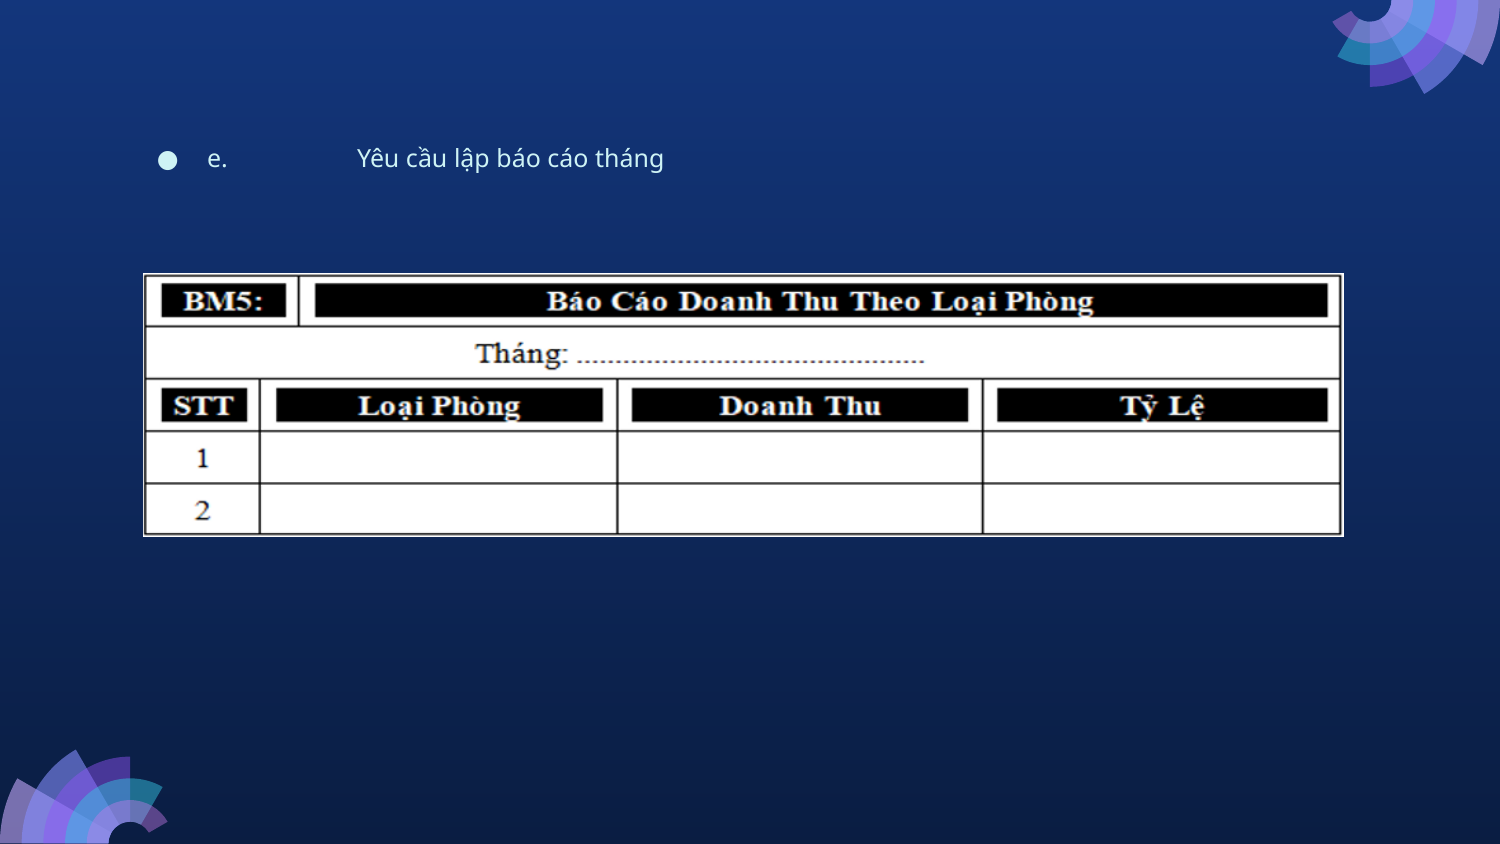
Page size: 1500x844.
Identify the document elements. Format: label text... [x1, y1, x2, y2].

list e. Yêu cầu lập báo cáo tháng [116, 127, 1412, 644]
picture [143, 272, 1344, 538]
